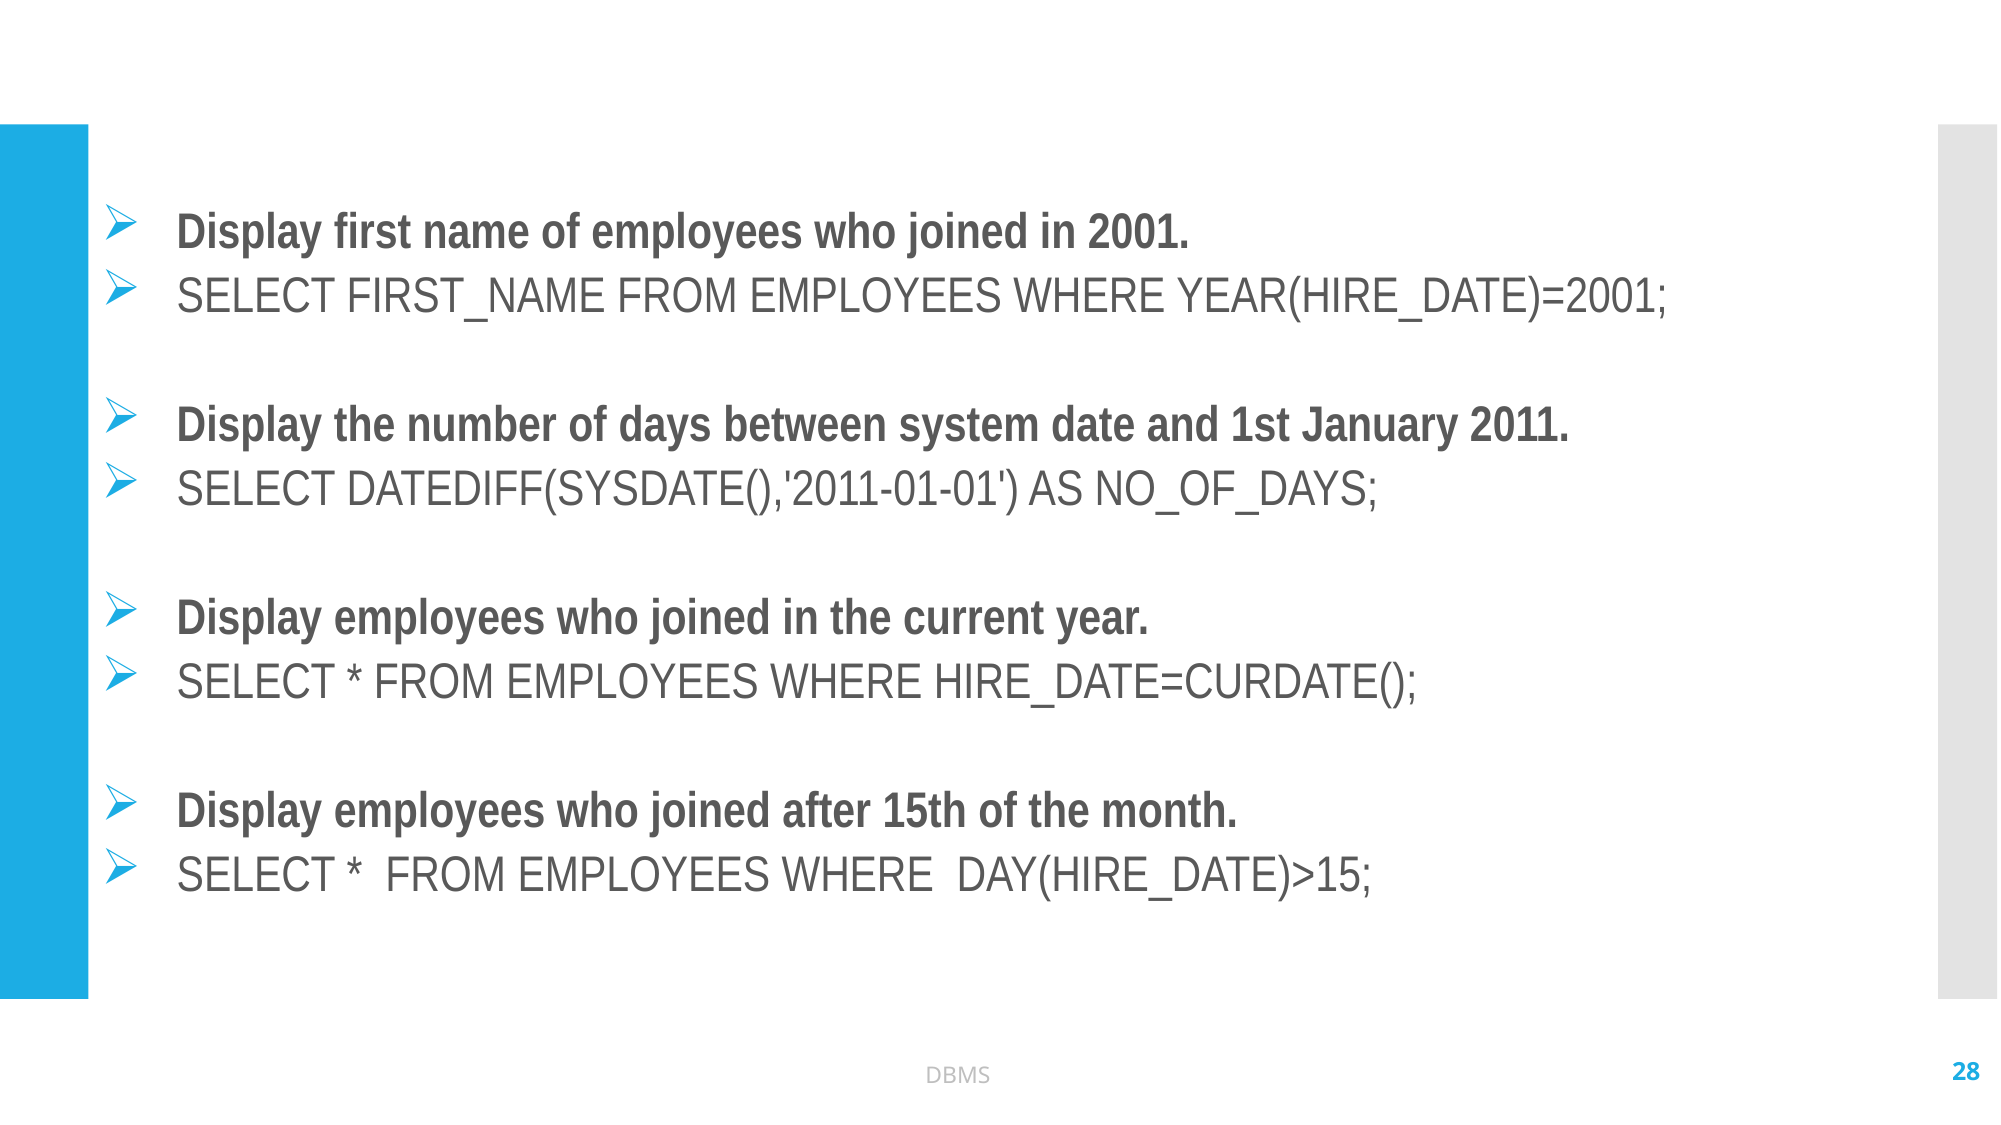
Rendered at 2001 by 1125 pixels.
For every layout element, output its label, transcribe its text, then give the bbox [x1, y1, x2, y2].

slide_number 28 [1744, 1042, 1996, 1103]
footer DBMS [473, 1046, 1443, 1107]
list Display first name of employees who joined in 2001. SELECT FIRST_NAME FROM EMPLOYEES WHERE YEAR(HIRE_DATE)=2001; Display the number of days between system date and 1st January 2011. SELECT DATEDIFF(SYSDATE(),'2011-01-01') AS NO_OF_DAYS; Display employees who joined in the current year. SELECT * FROM EMPLOYEES WHERE HIRE_DATE=CURDATE(); Display employees who joined after 15th of the month. SELECT * FROM EMPLOYEES WHERE DAY(HIRE_DATE)>15; [86, 197, 1930, 1036]
